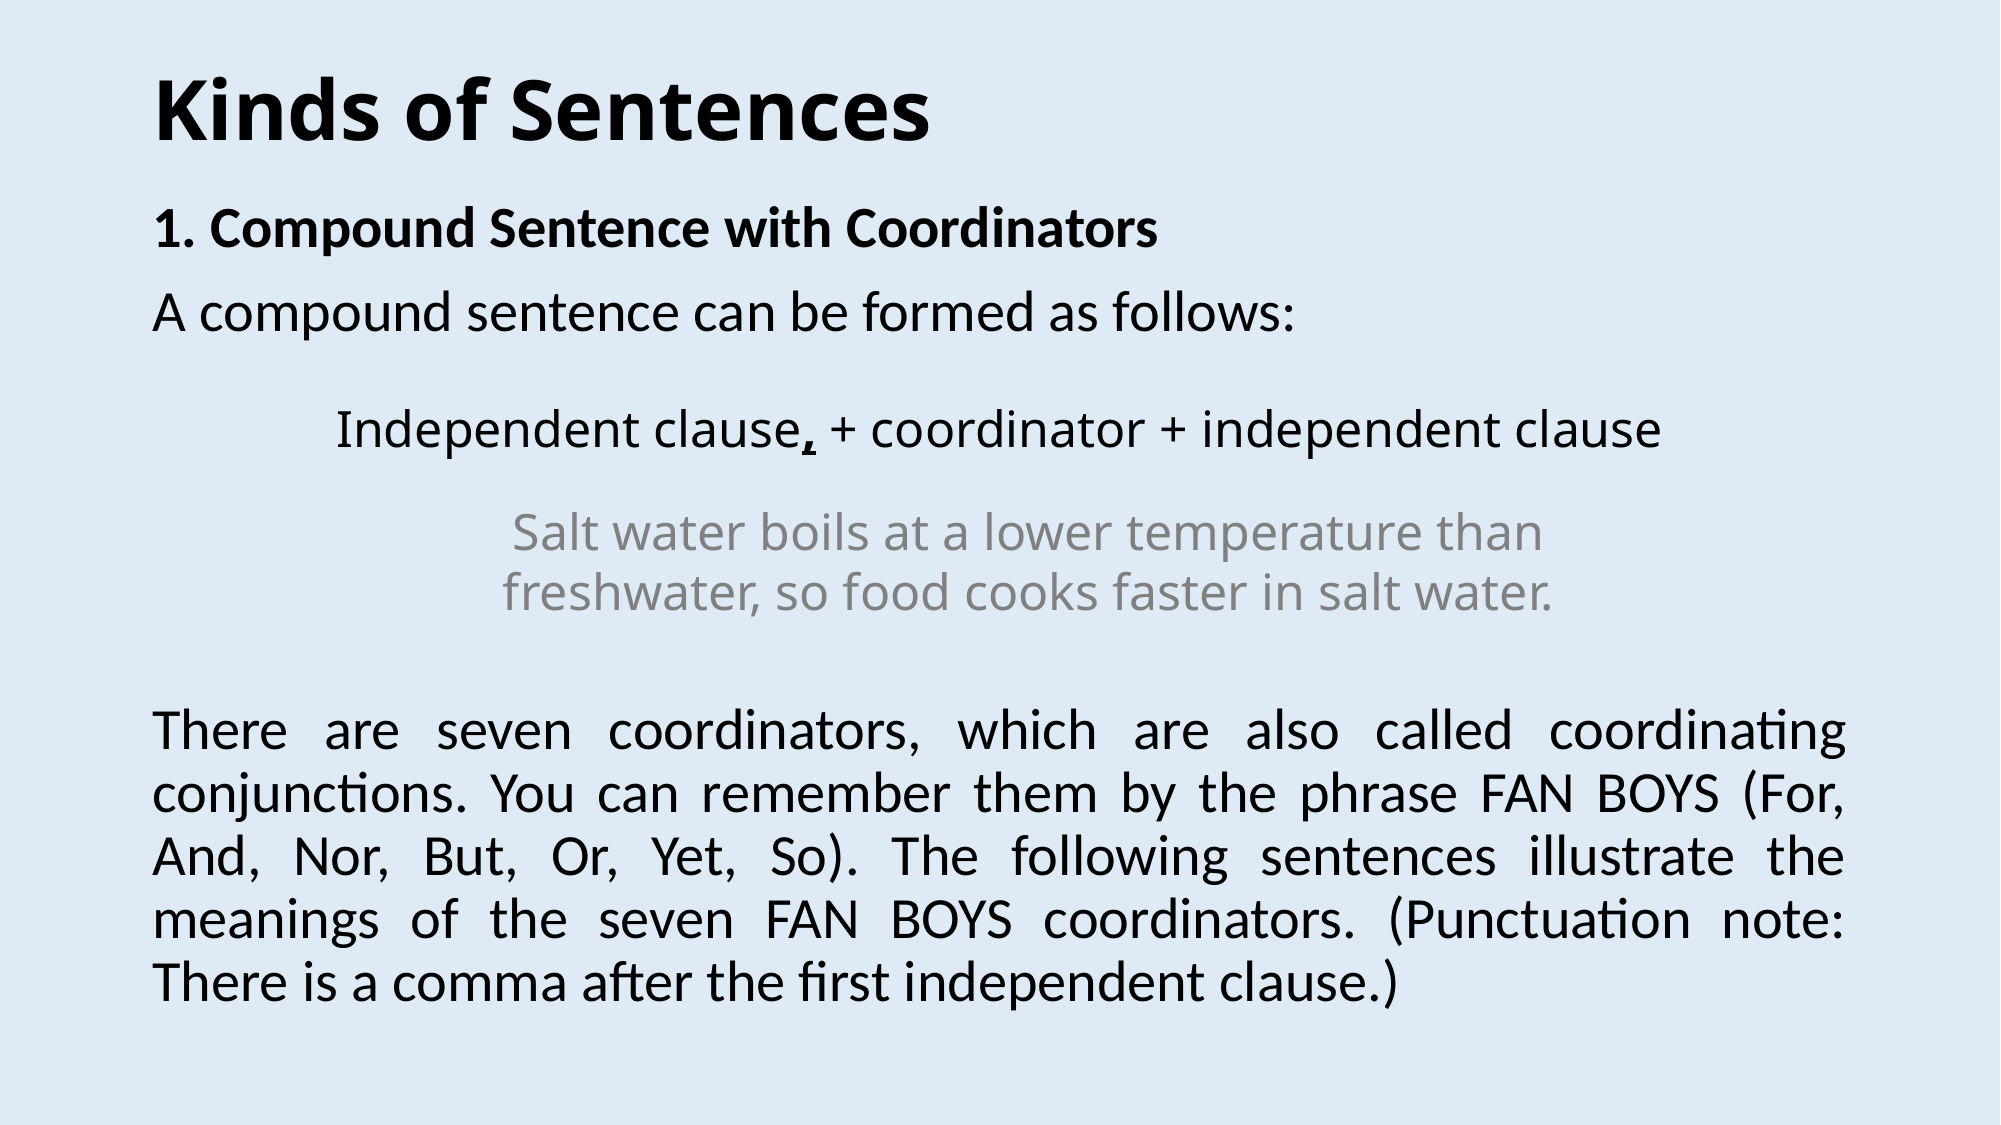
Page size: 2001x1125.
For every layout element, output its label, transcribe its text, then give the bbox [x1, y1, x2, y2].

title Kinds of Sentences [137, 55, 1863, 172]
text_box Independent clause, + coordinator + independent clause [293, 389, 1706, 465]
list 1. Compound Sentence with Coordinators A compound sentence can be formed as follows: There are seven coordinators, which are also called coordinating conjunctions. You can remember them by the phrase FAN BOYS (For, And, Nor, But, Or, Yet, So). The following sentences illustrate the meanings of the seven FAN BOYS coordinators. (Punctuation note: There is a comma after the first independent clause.) [137, 189, 1863, 1070]
text_box Salt water boils at a lower temperature than freshwater, so food cooks faster in salt water. [428, 493, 1629, 629]
